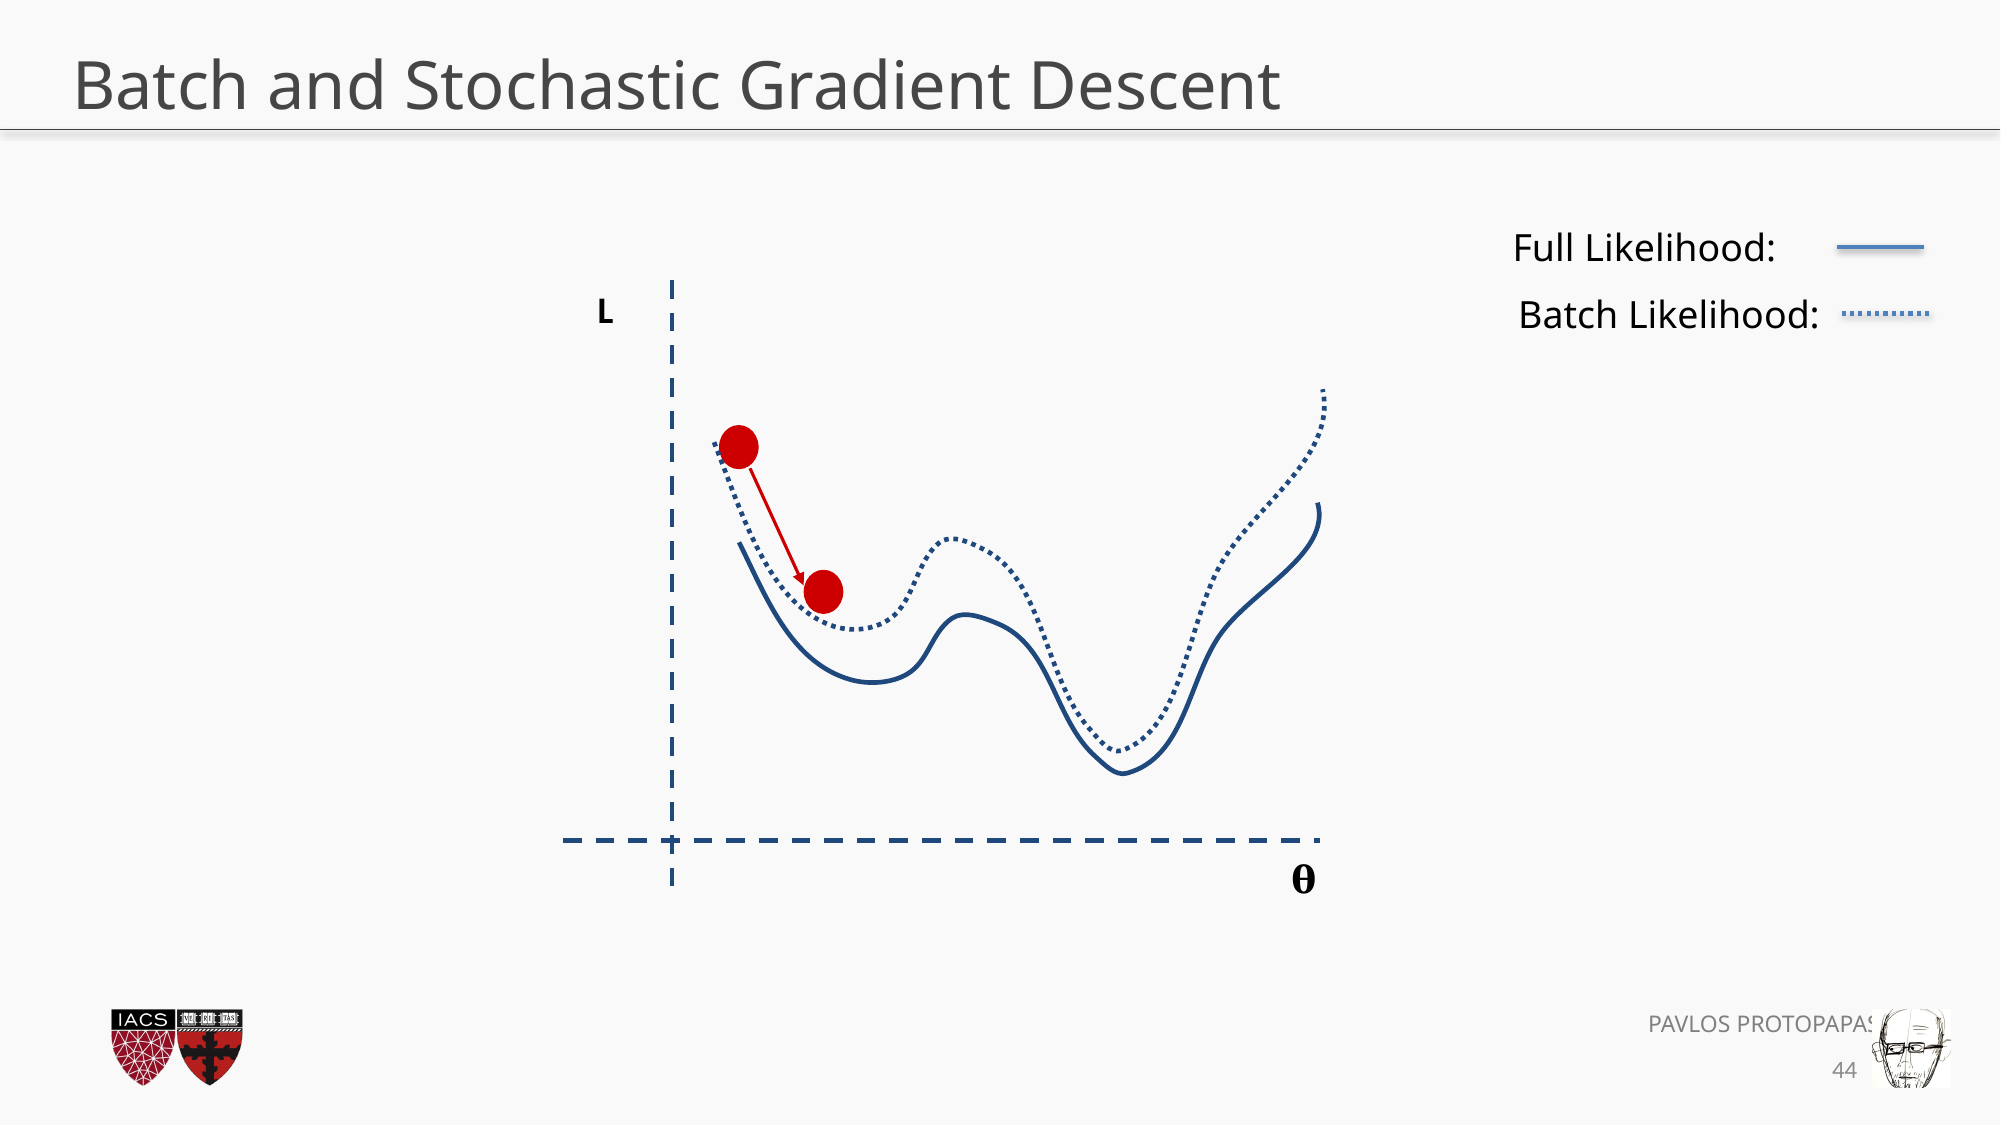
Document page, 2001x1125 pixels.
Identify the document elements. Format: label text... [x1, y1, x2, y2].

slide_number 44 [1405, 1038, 1873, 1099]
picture [109, 1009, 243, 1086]
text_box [562, 270, 1365, 946]
title Batch and Stochastic Gradient Descent [57, 35, 1943, 162]
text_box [1499, 216, 1930, 345]
picture [1872, 1009, 1951, 1088]
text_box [749, 467, 804, 586]
